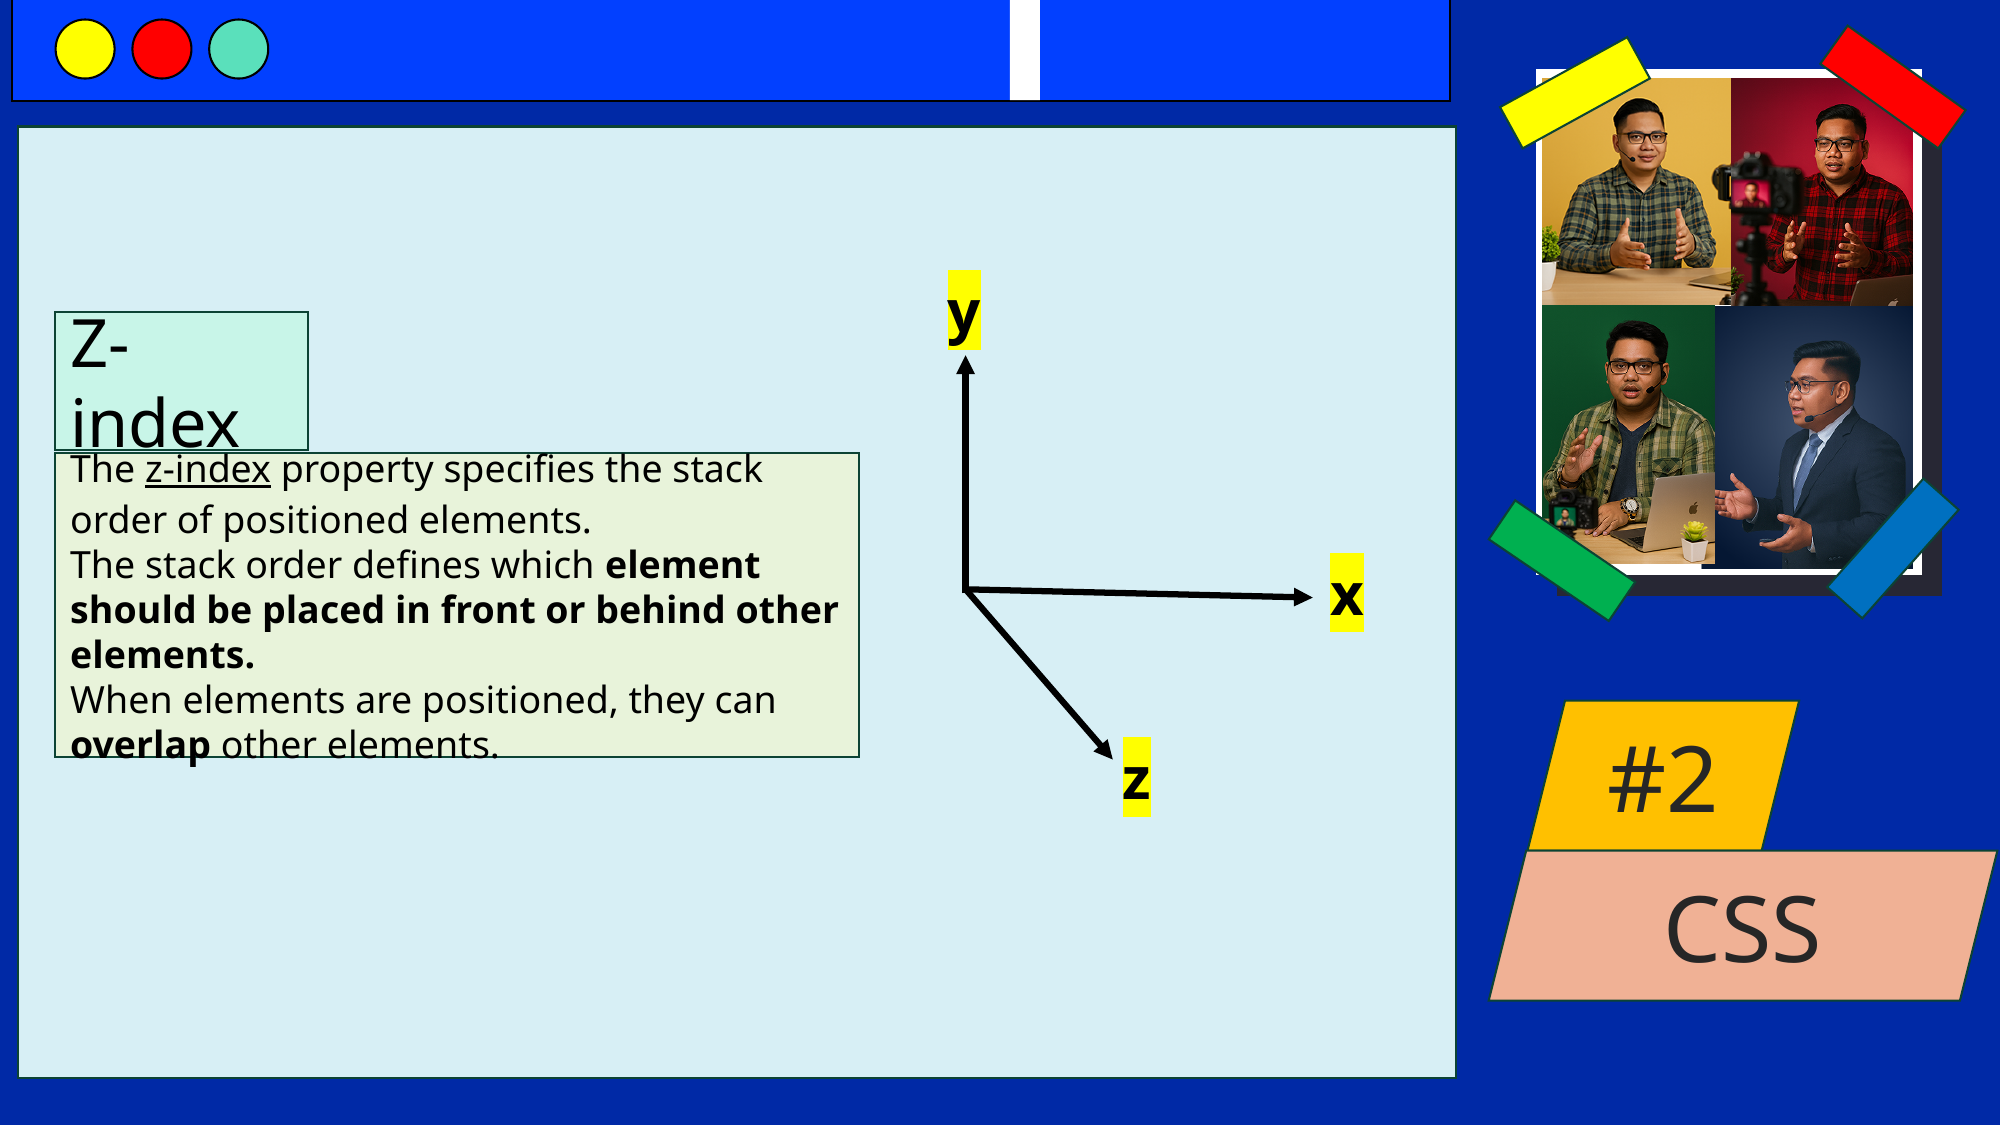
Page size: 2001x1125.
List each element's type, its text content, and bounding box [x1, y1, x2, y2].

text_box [55, 312, 859, 758]
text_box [11, 0, 1456, 1079]
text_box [1489, 63, 1966, 621]
text_box CSS [1487, 849, 1999, 1002]
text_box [965, 355, 1313, 760]
text_box #2 [1526, 699, 1801, 849]
